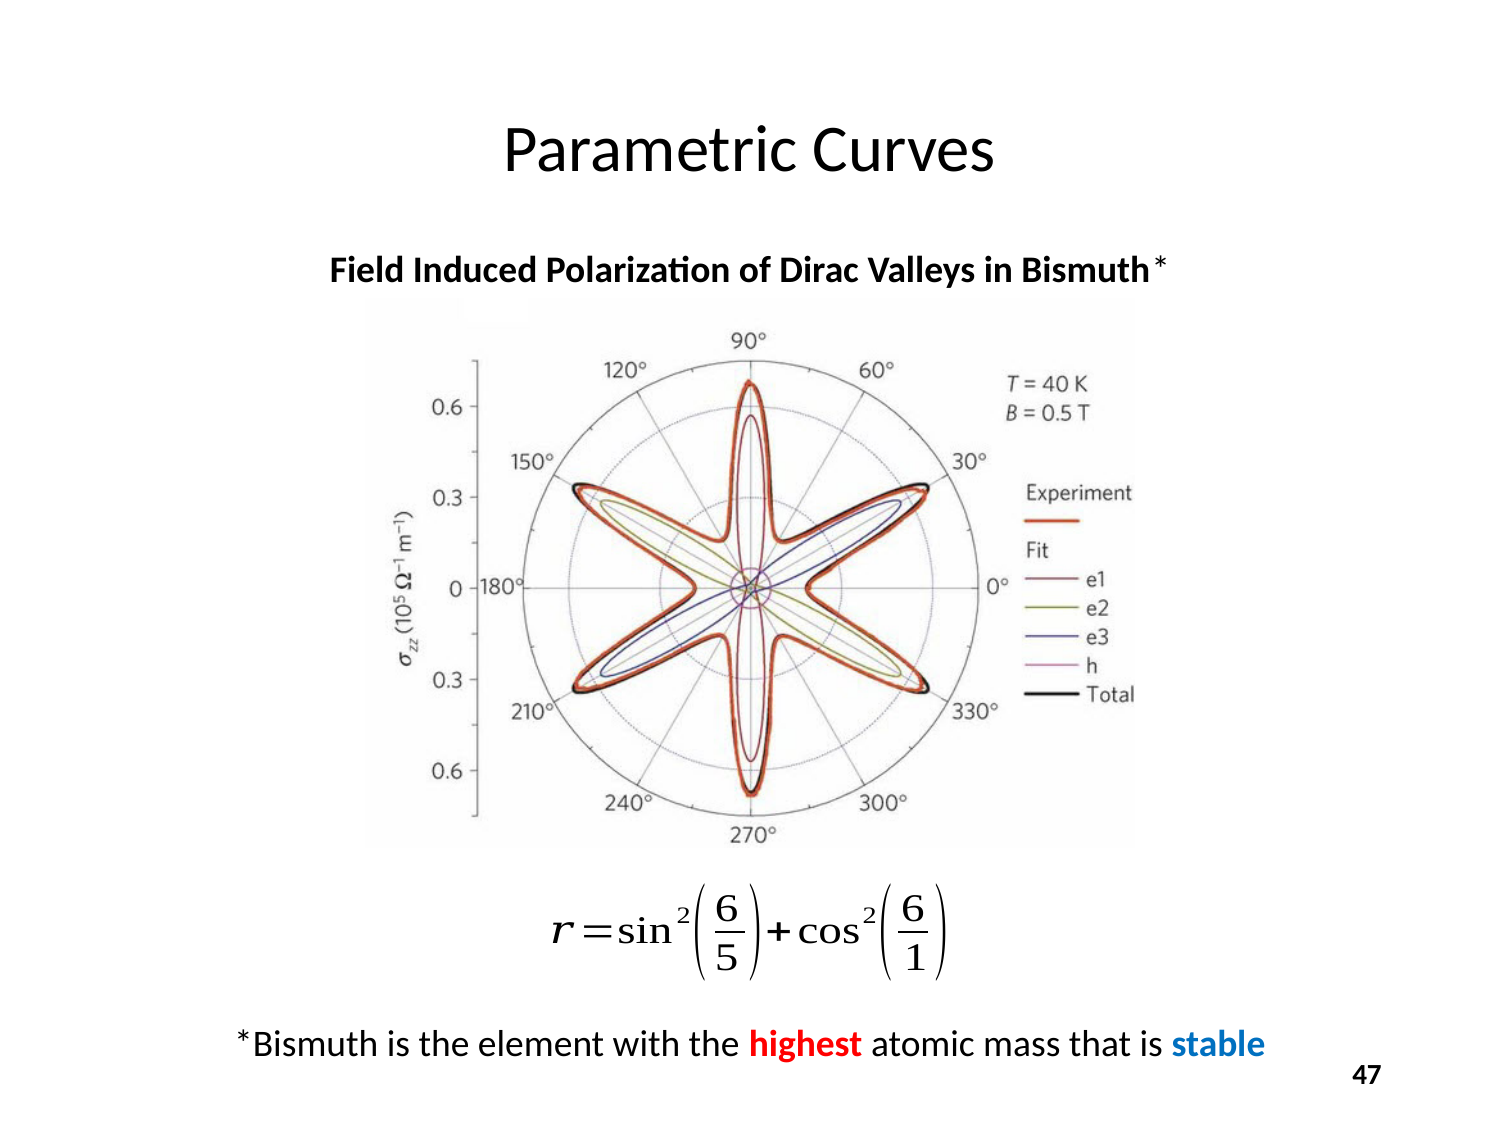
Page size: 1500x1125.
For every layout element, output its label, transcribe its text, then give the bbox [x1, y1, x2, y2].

slide_number 47 [1059, 1042, 1397, 1103]
picture [365, 298, 1135, 848]
text_box Field Induced Polarization of Dirac Valleys in Bismuth* [258, 237, 1242, 298]
title Parametric Curves [103, 59, 1397, 241]
text_box *Bismuth is the element with the highest atomic mass that is stable [218, 1012, 1282, 1072]
